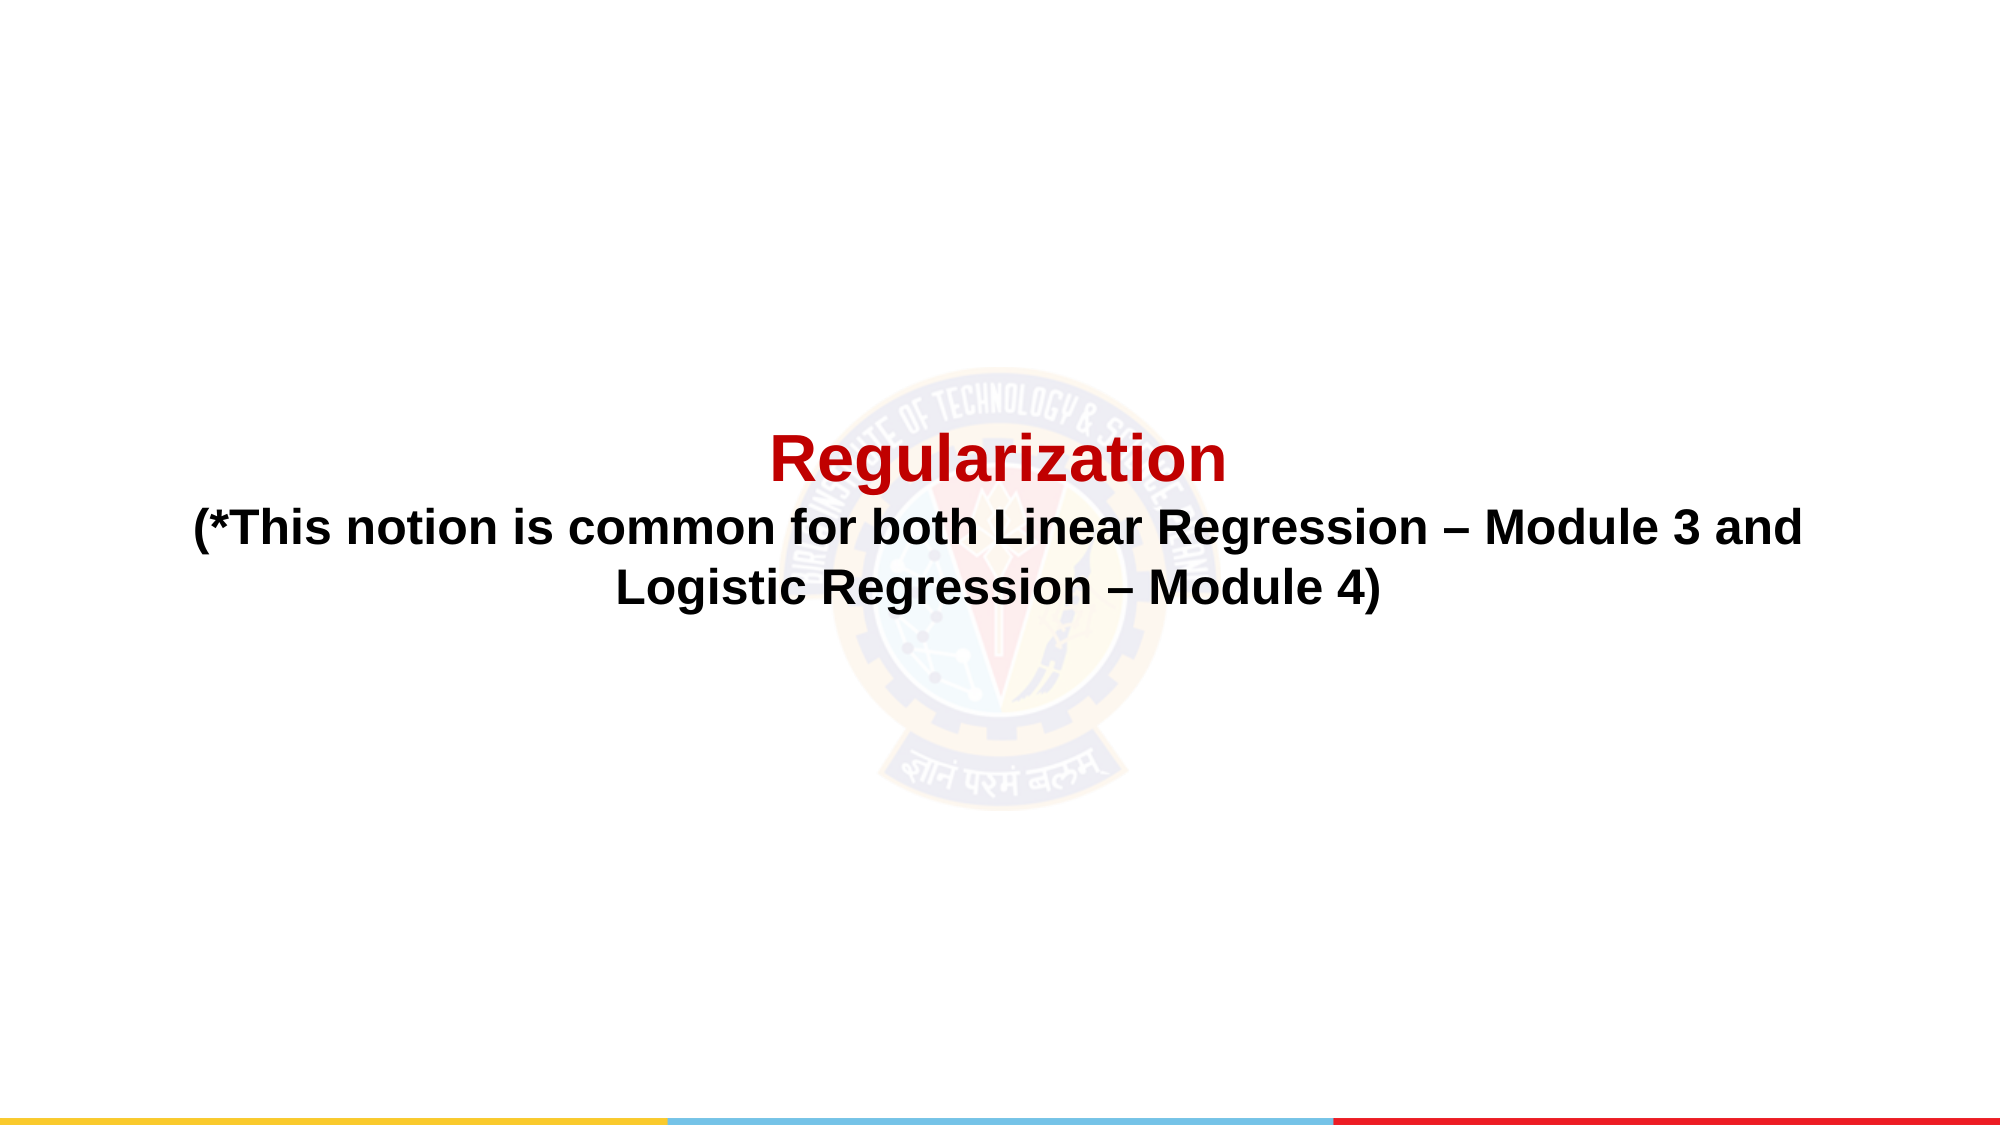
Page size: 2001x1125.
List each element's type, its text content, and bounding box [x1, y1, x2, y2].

picture [0, 1118, 2000, 1125]
title Regularization (*This notion is common for both Linear Regression – Module 3 and Logistic Regression – Module 4) [136, 280, 1862, 749]
